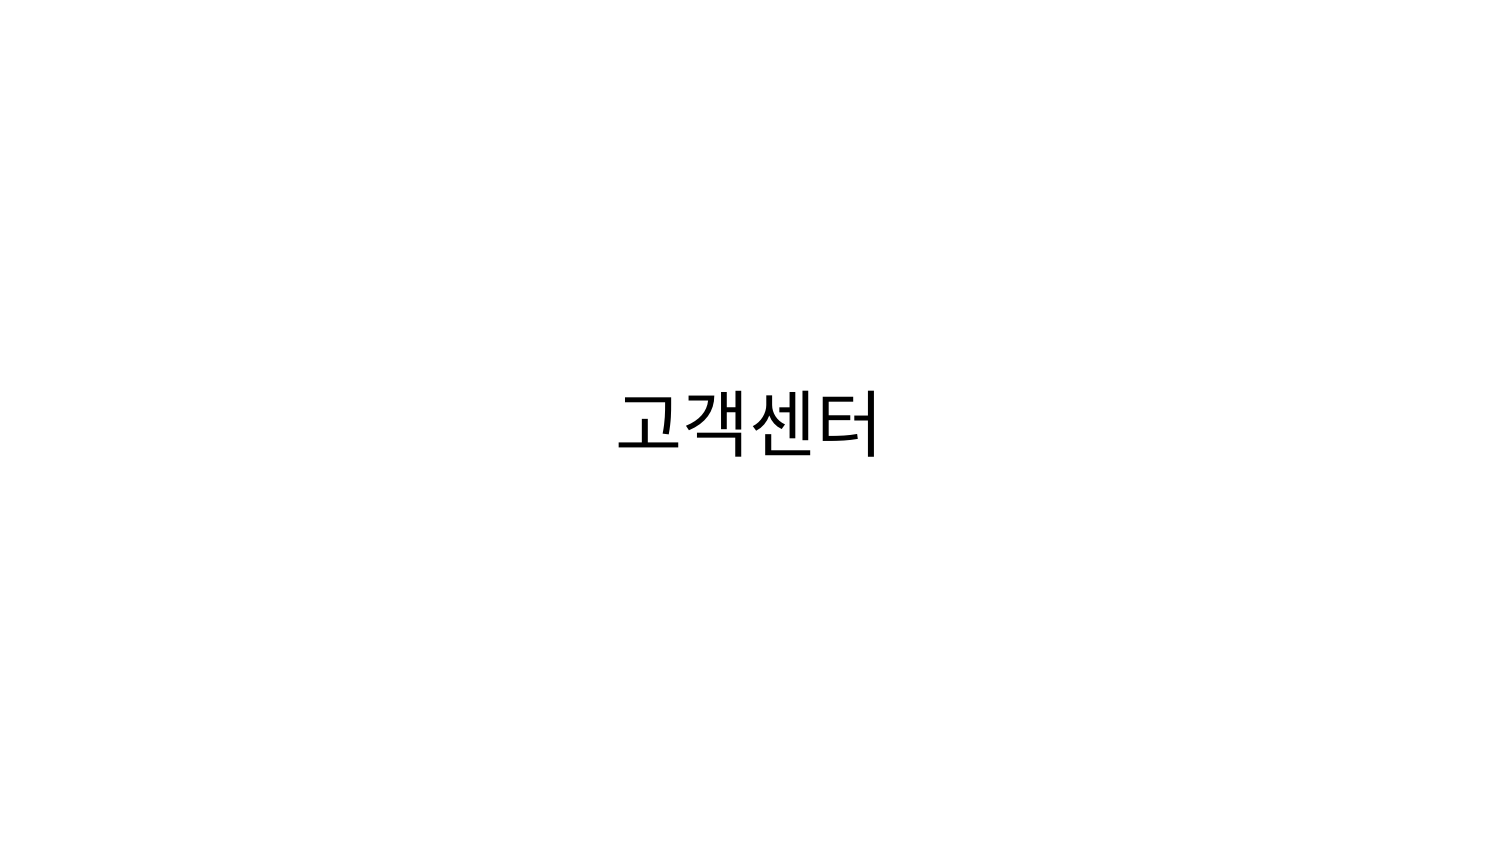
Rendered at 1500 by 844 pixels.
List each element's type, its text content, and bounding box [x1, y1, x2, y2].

title 고객센터 [51, 318, 1449, 526]
